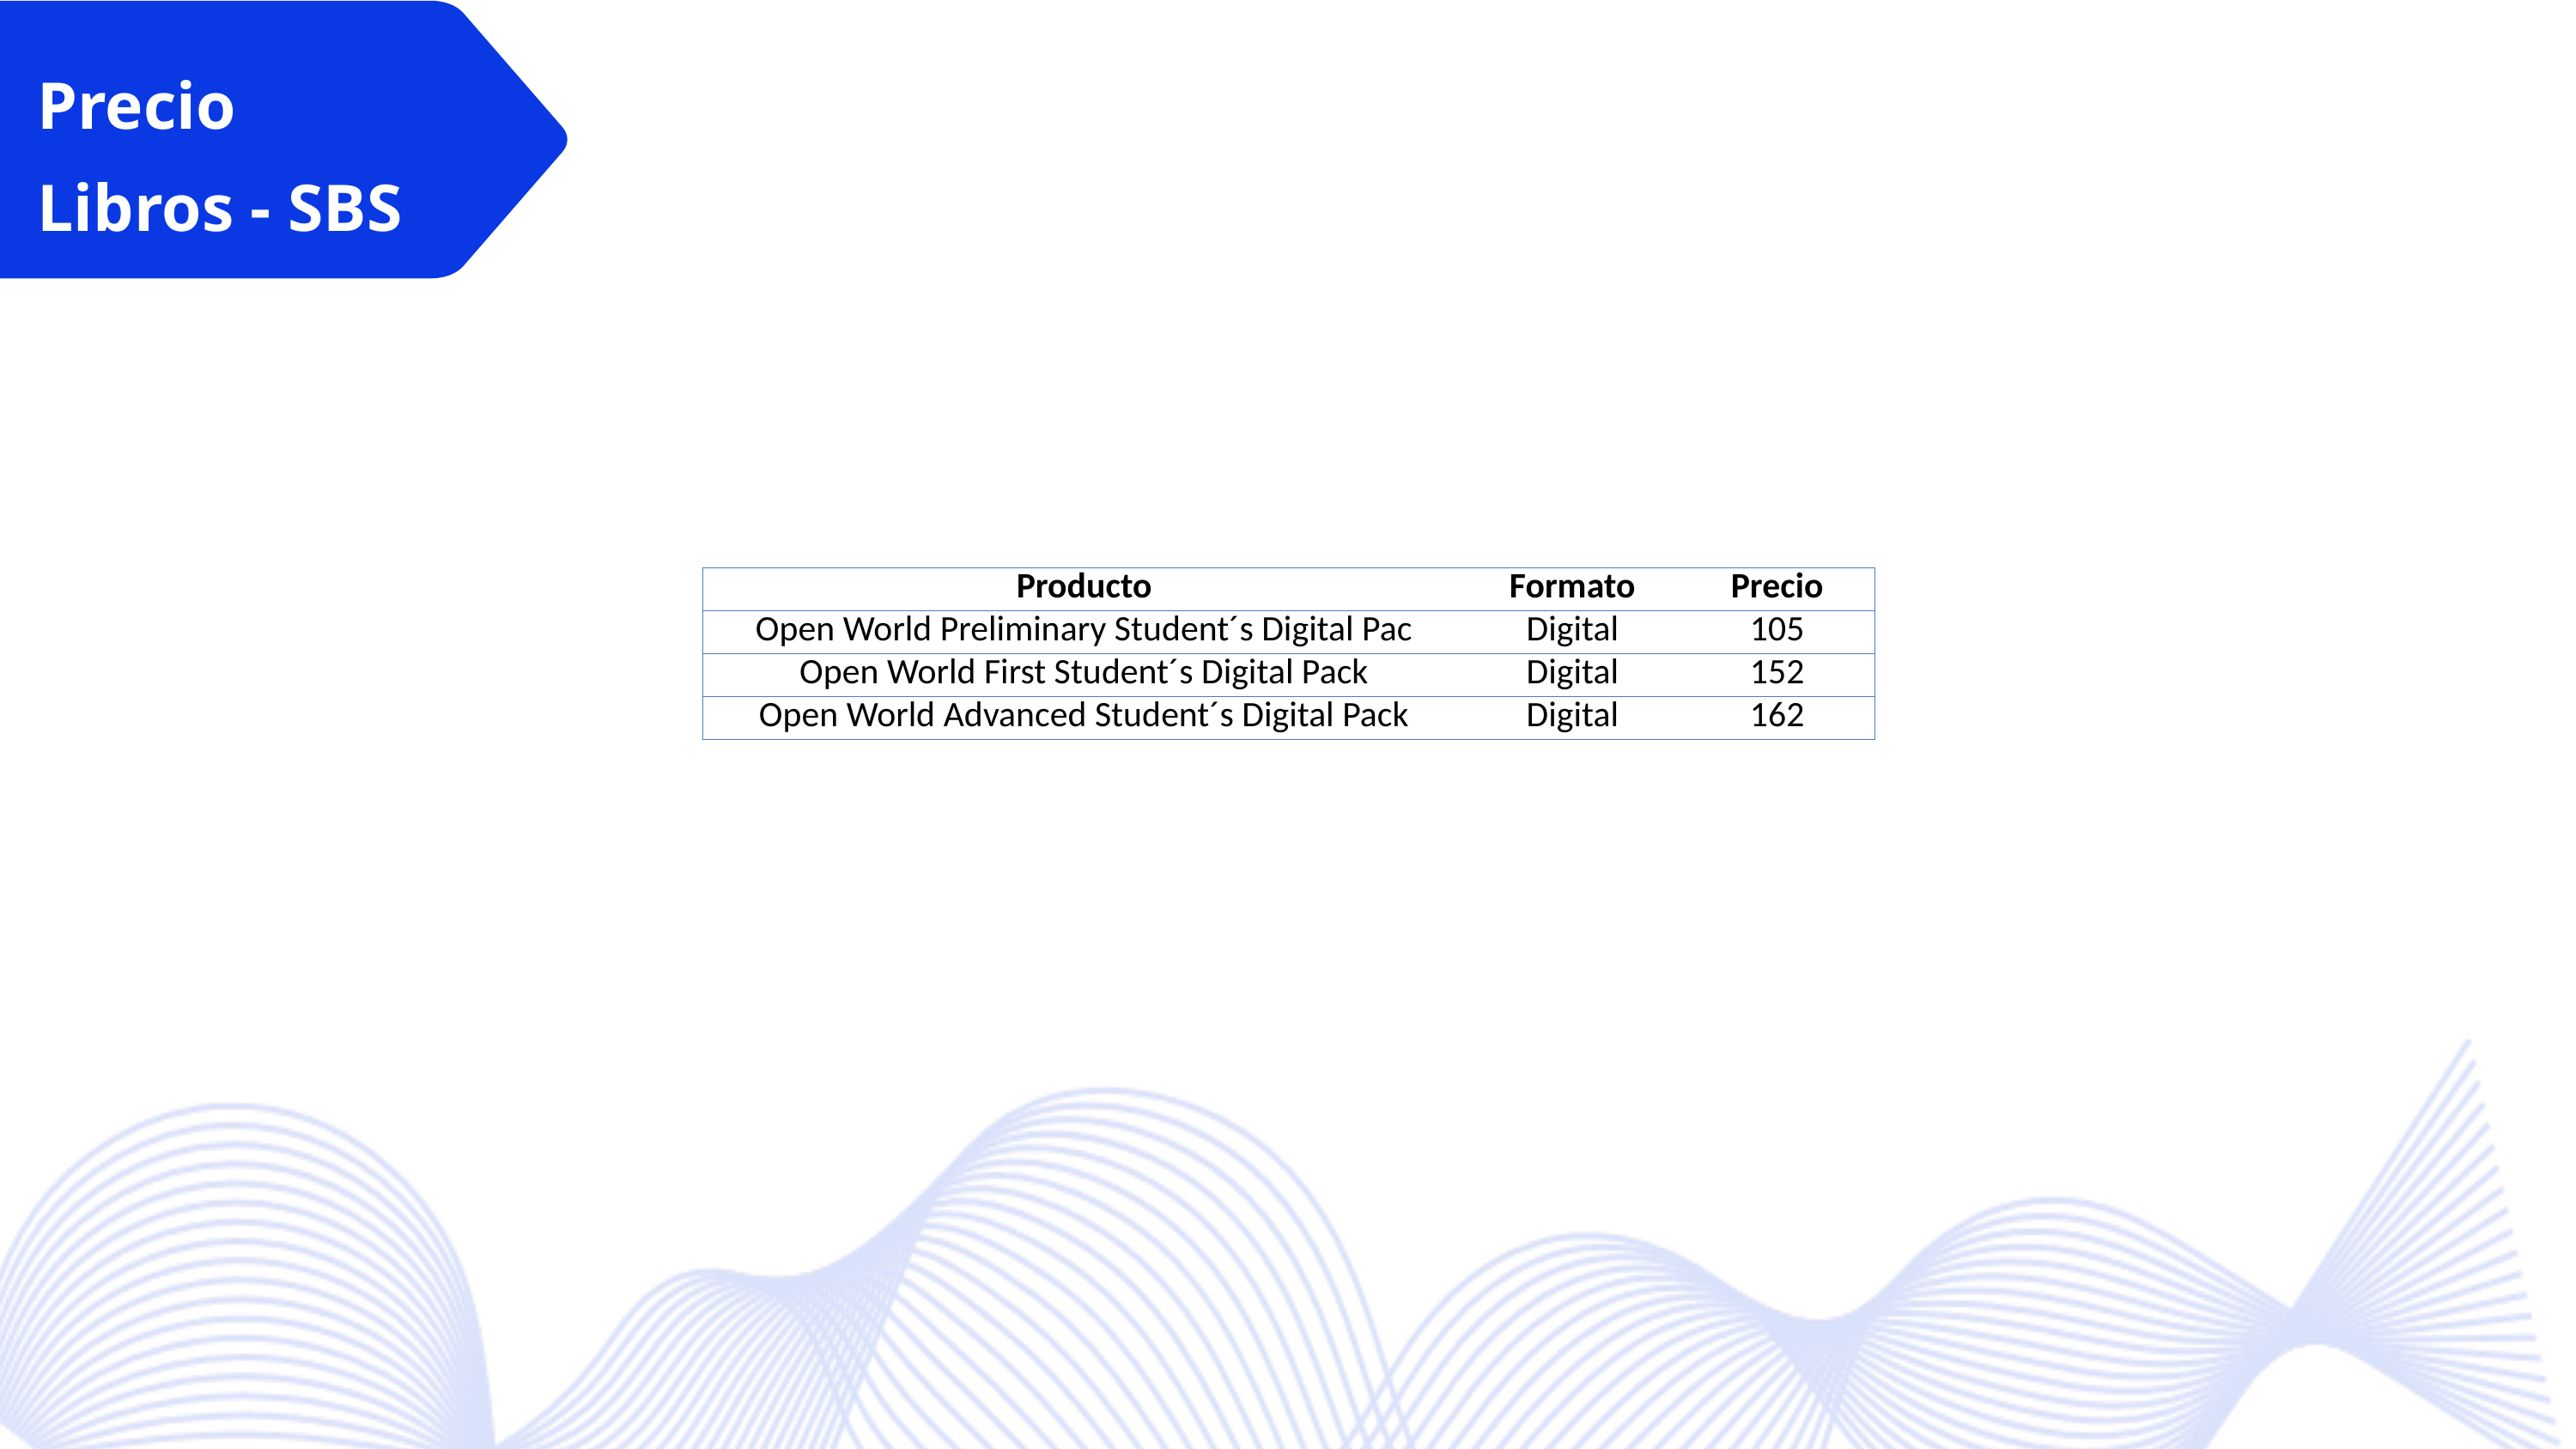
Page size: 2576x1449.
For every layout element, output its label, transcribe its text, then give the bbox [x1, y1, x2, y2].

table_header Formato [1466, 568, 1680, 610]
table_cell 162 [1680, 697, 1874, 739]
table_cell 152 [1680, 654, 1874, 696]
text_box [0, 0, 568, 279]
table_cell Open World First Student´s Digital Pack [703, 654, 1466, 696]
table_cell Open World Advanced Student´s Digital Pack [703, 697, 1466, 739]
table_cell Digital [1466, 611, 1680, 653]
table_cell Open World Preliminary Student´s Digital Pac [703, 611, 1466, 653]
table_cell Digital [1466, 697, 1680, 739]
table_cell Digital [1466, 654, 1680, 696]
table_cell 105 [1680, 611, 1874, 653]
text_box Precio Libros - SBS [37, 39, 486, 245]
text_box [0, 1039, 2576, 1449]
table_header Producto [703, 568, 1466, 610]
table_header Precio [1680, 568, 1874, 610]
